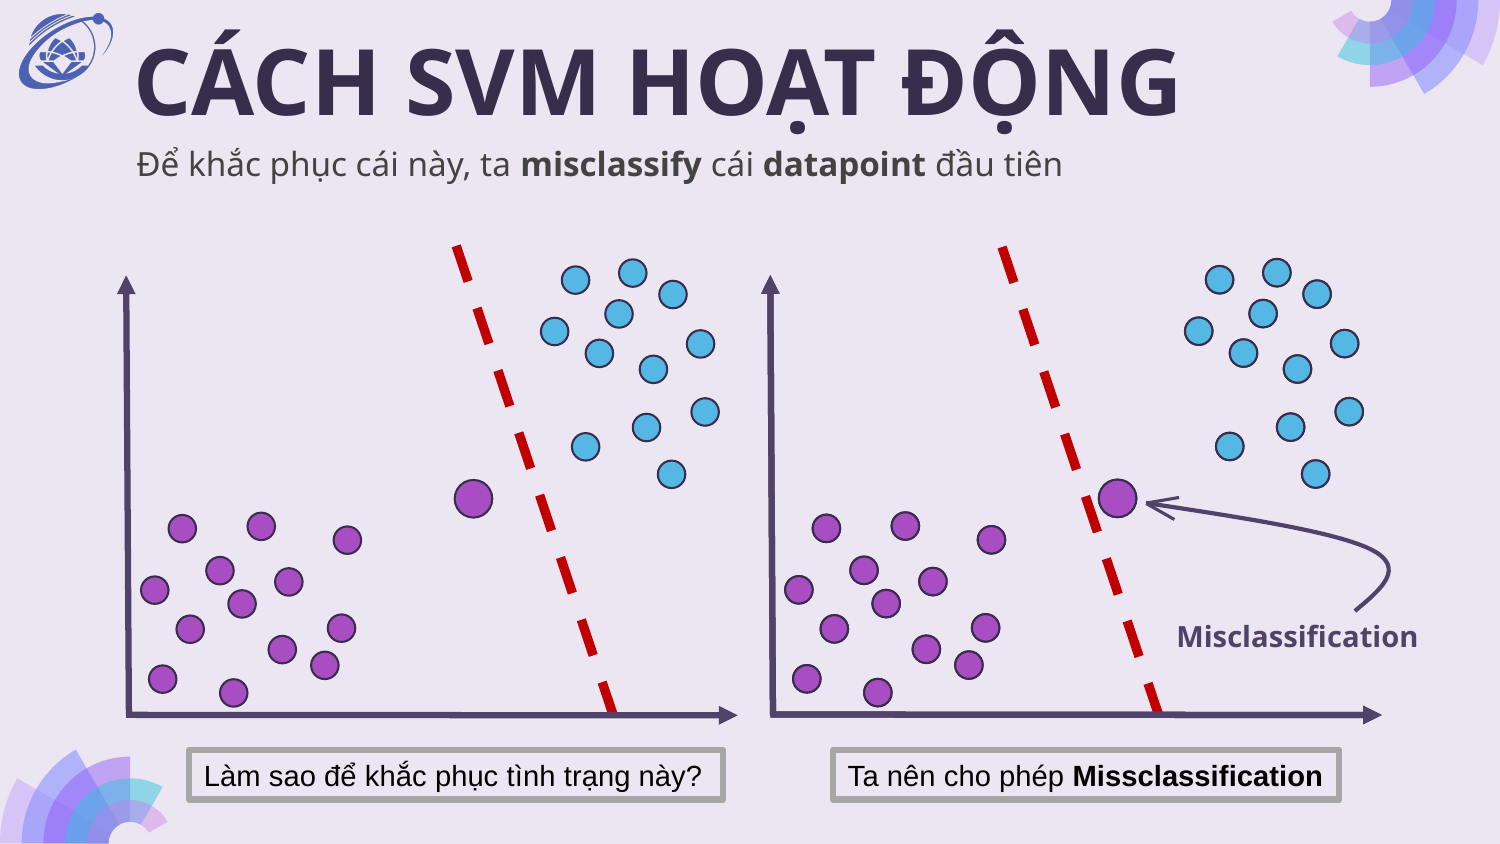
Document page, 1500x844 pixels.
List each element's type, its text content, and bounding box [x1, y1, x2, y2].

picture [19, 13, 113, 89]
title CÁCH SVM HOẠT ĐỘNG [118, 8, 1382, 103]
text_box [125, 259, 739, 716]
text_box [455, 245, 614, 257]
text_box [1145, 497, 1390, 612]
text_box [1001, 246, 1160, 257]
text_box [769, 274, 774, 713]
text_box Làm sao để khắc phục tình trạng này? [189, 749, 724, 800]
text_box Để khắc phục cái này, ta misclassify cái datapoint đầu tiên [121, 135, 1325, 191]
text_box Ta nên cho phép Missclassification [833, 749, 1340, 800]
text_box Misclassification [1387, 610, 1488, 661]
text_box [769, 258, 1383, 714]
